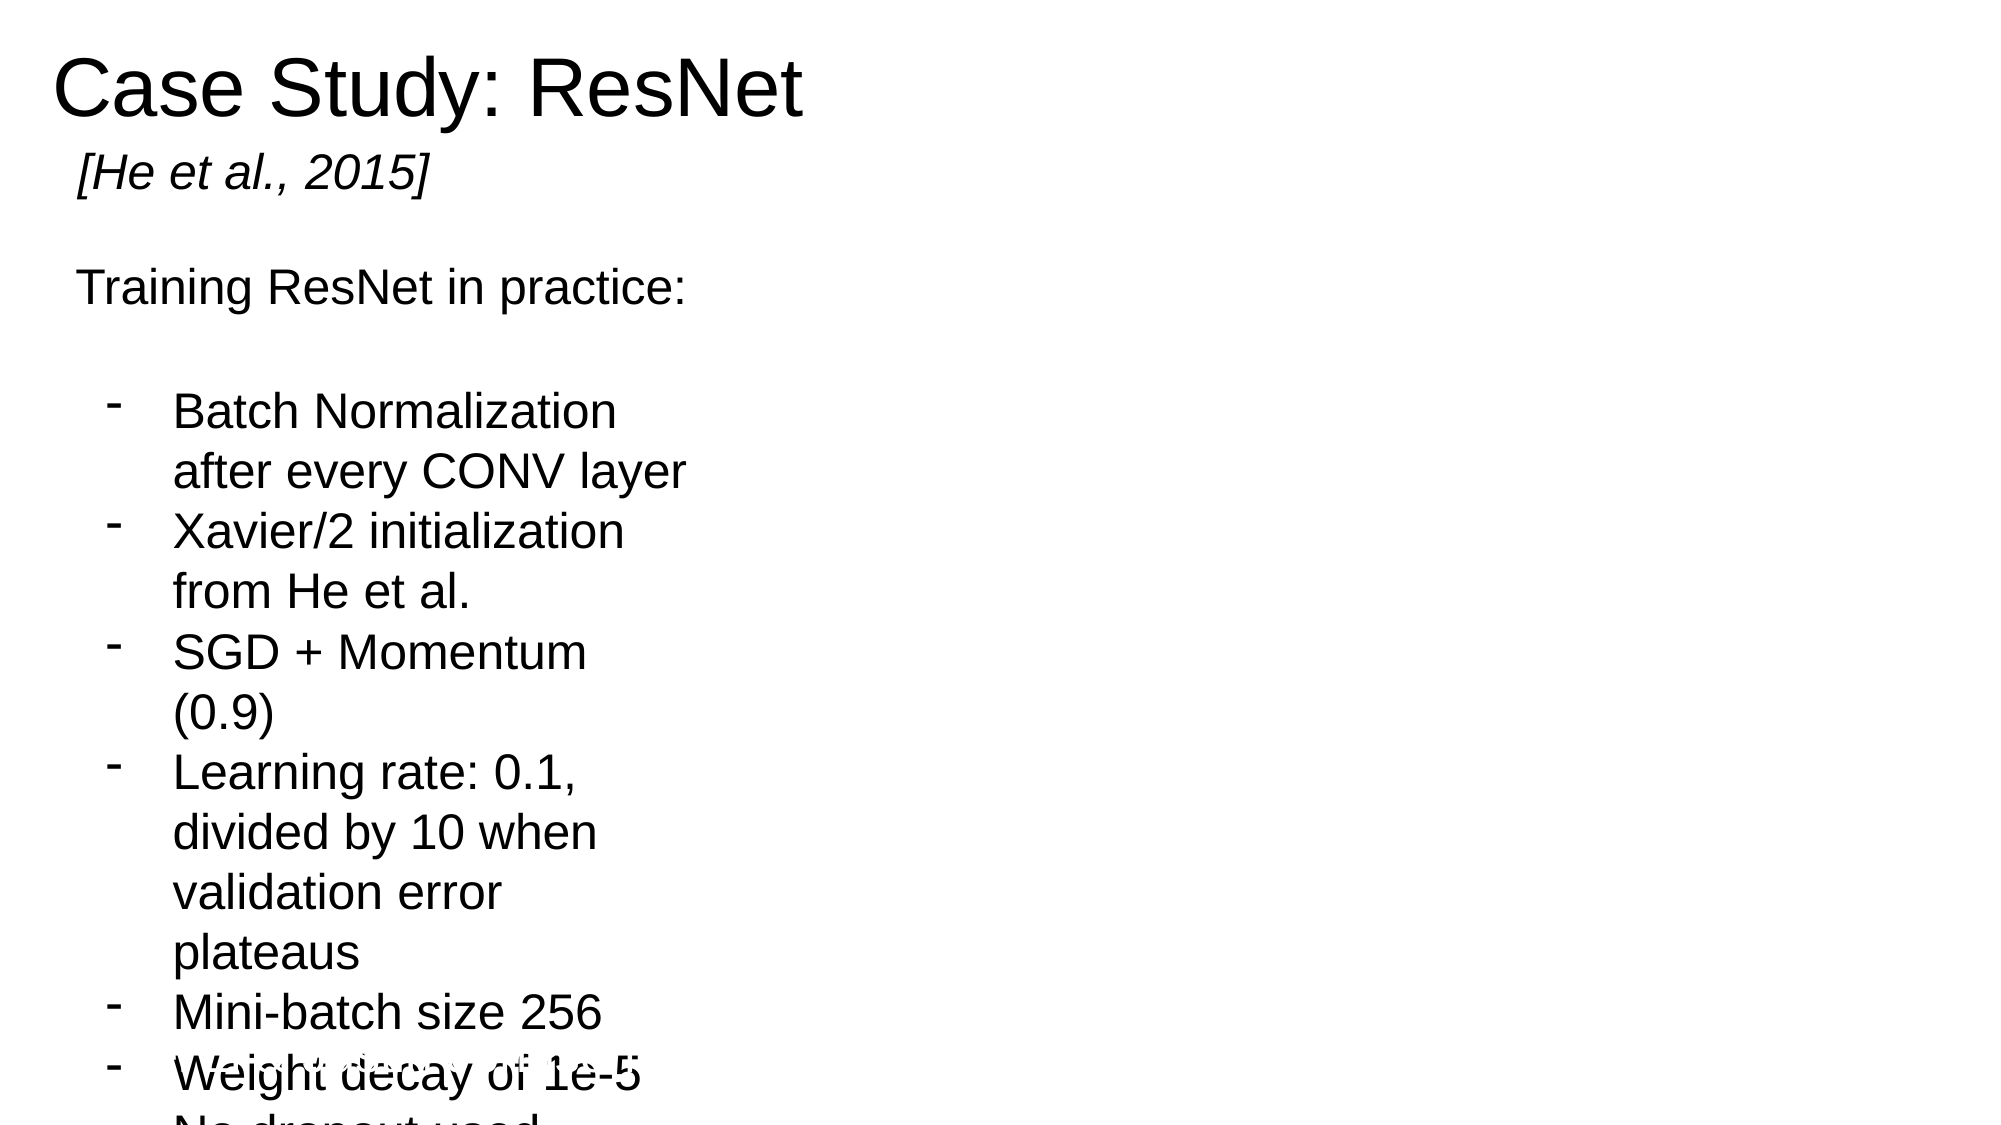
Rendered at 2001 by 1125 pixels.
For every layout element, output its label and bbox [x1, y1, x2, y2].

text_box [34, 252, 1940, 1125]
title [49, 16, 809, 221]
